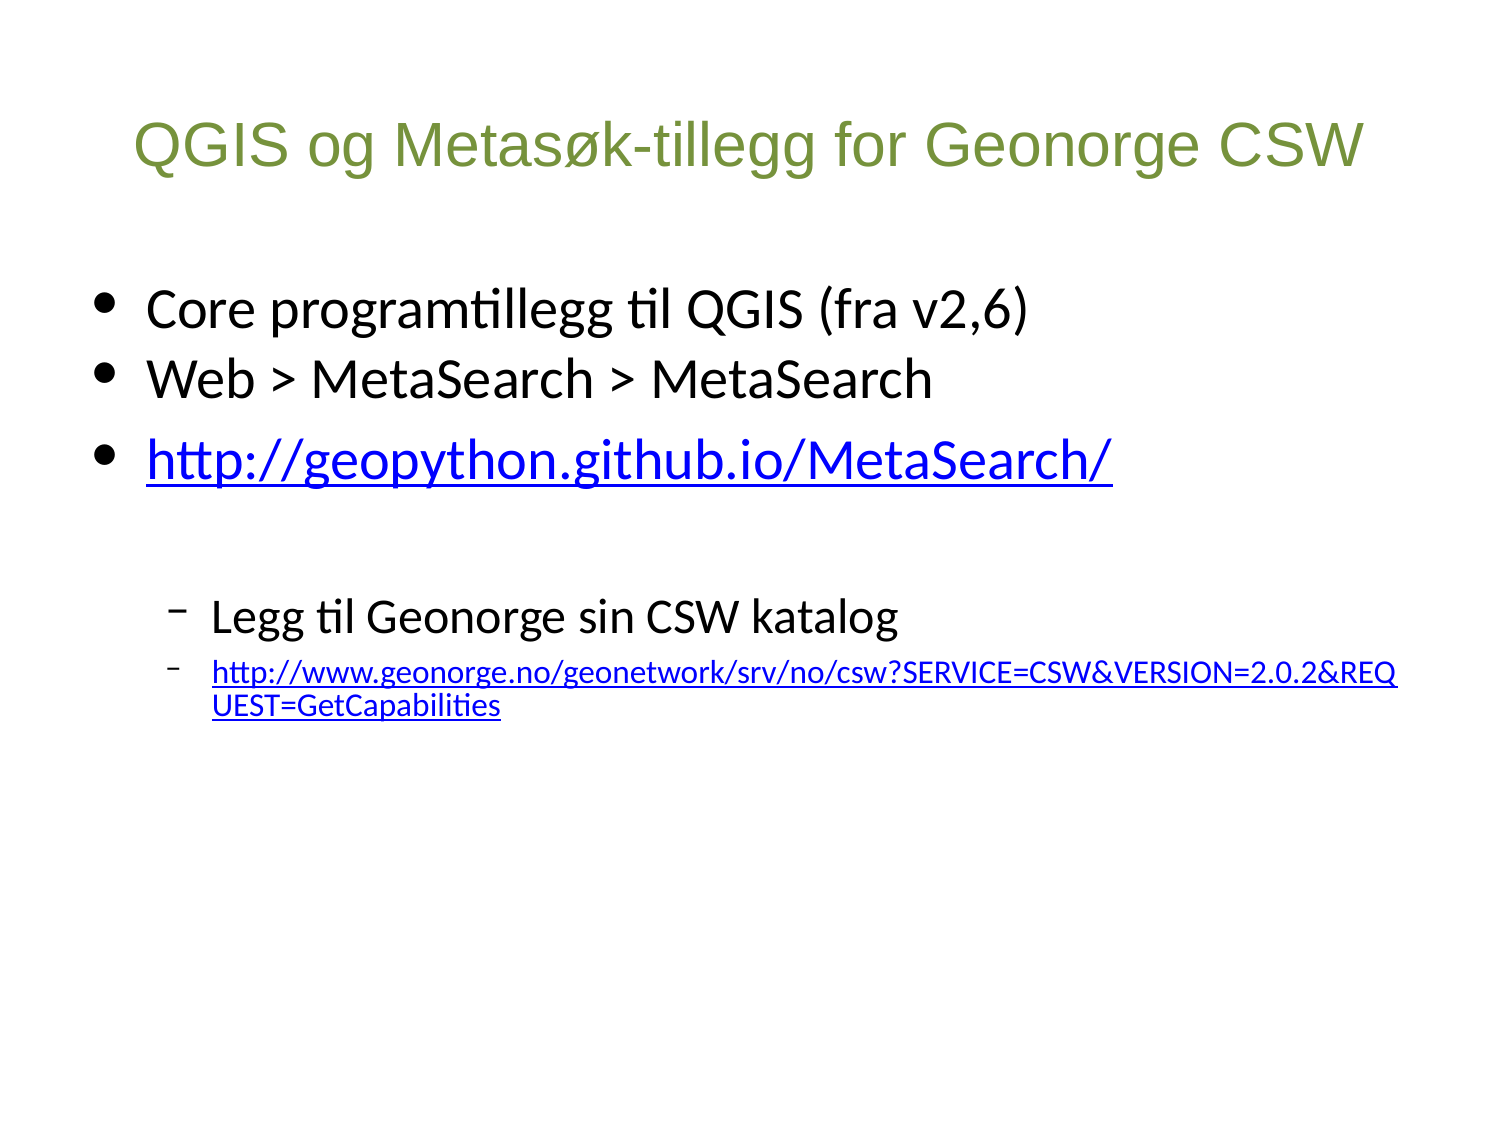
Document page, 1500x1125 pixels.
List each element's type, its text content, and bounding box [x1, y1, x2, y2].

list Core programtillegg til QGIS (fra v2,6) Web > MetaSearch > MetaSearch http://geopython.github.io/MetaSearch/ Legg til Geonorge sin CSW katalog http://www.geonorge.no/geonetwork/srv/no/csw?SERVICE=CSW&VERSION=2.0.2&REQUEST=GetCapabilities [75, 262, 1425, 1005]
title QGIS og Metasøk-tillegg for Geonorge CSW [75, 47, 1425, 236]
